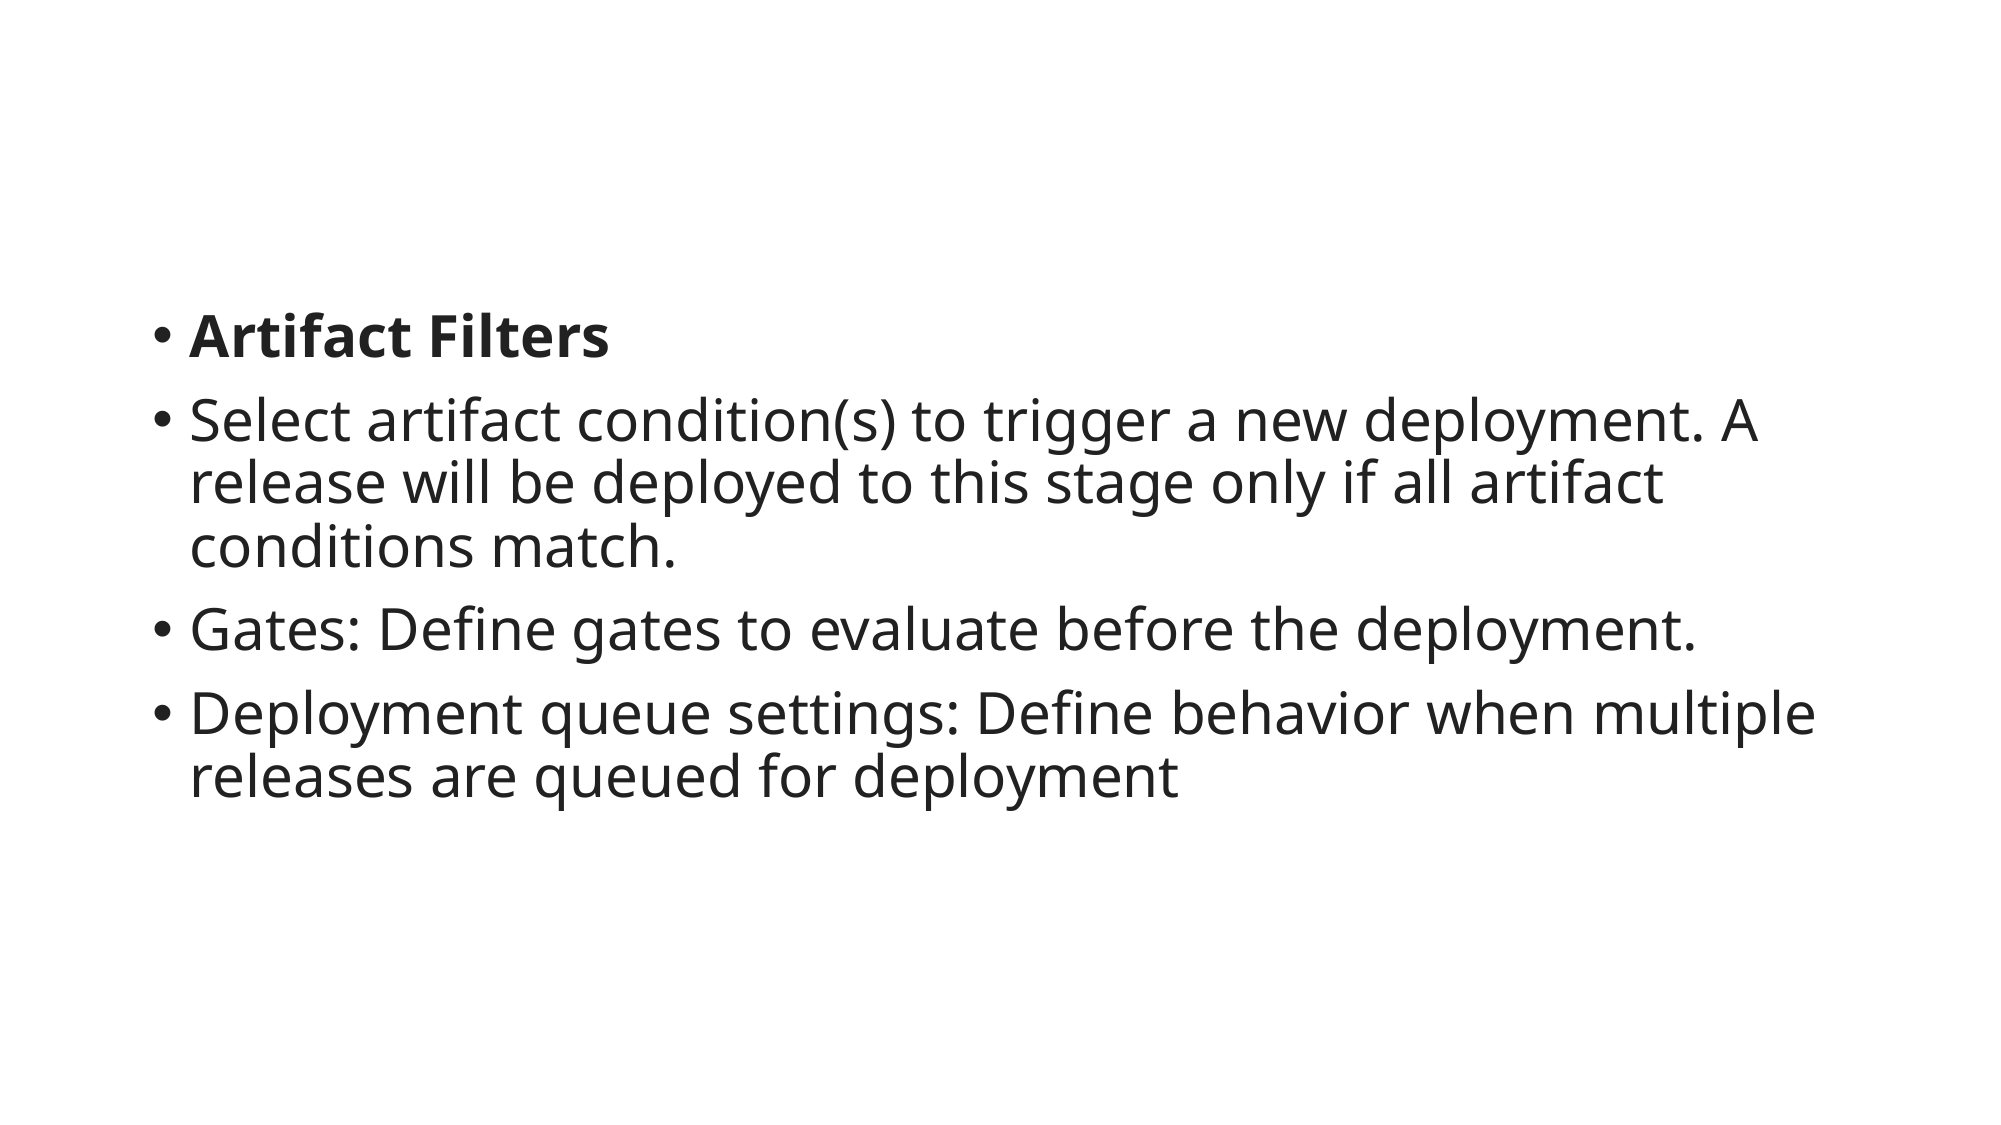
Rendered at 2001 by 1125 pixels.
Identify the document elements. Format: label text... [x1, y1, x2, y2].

list Artifact Filters Select artifact condition(s) to trigger a new deployment. A release will be deployed to this stage only if all artifact conditions match. Gates: Define gates to evaluate before the deployment. Deployment queue settings: Define behavior when multiple releases are queued for deployment [137, 299, 1863, 1014]
